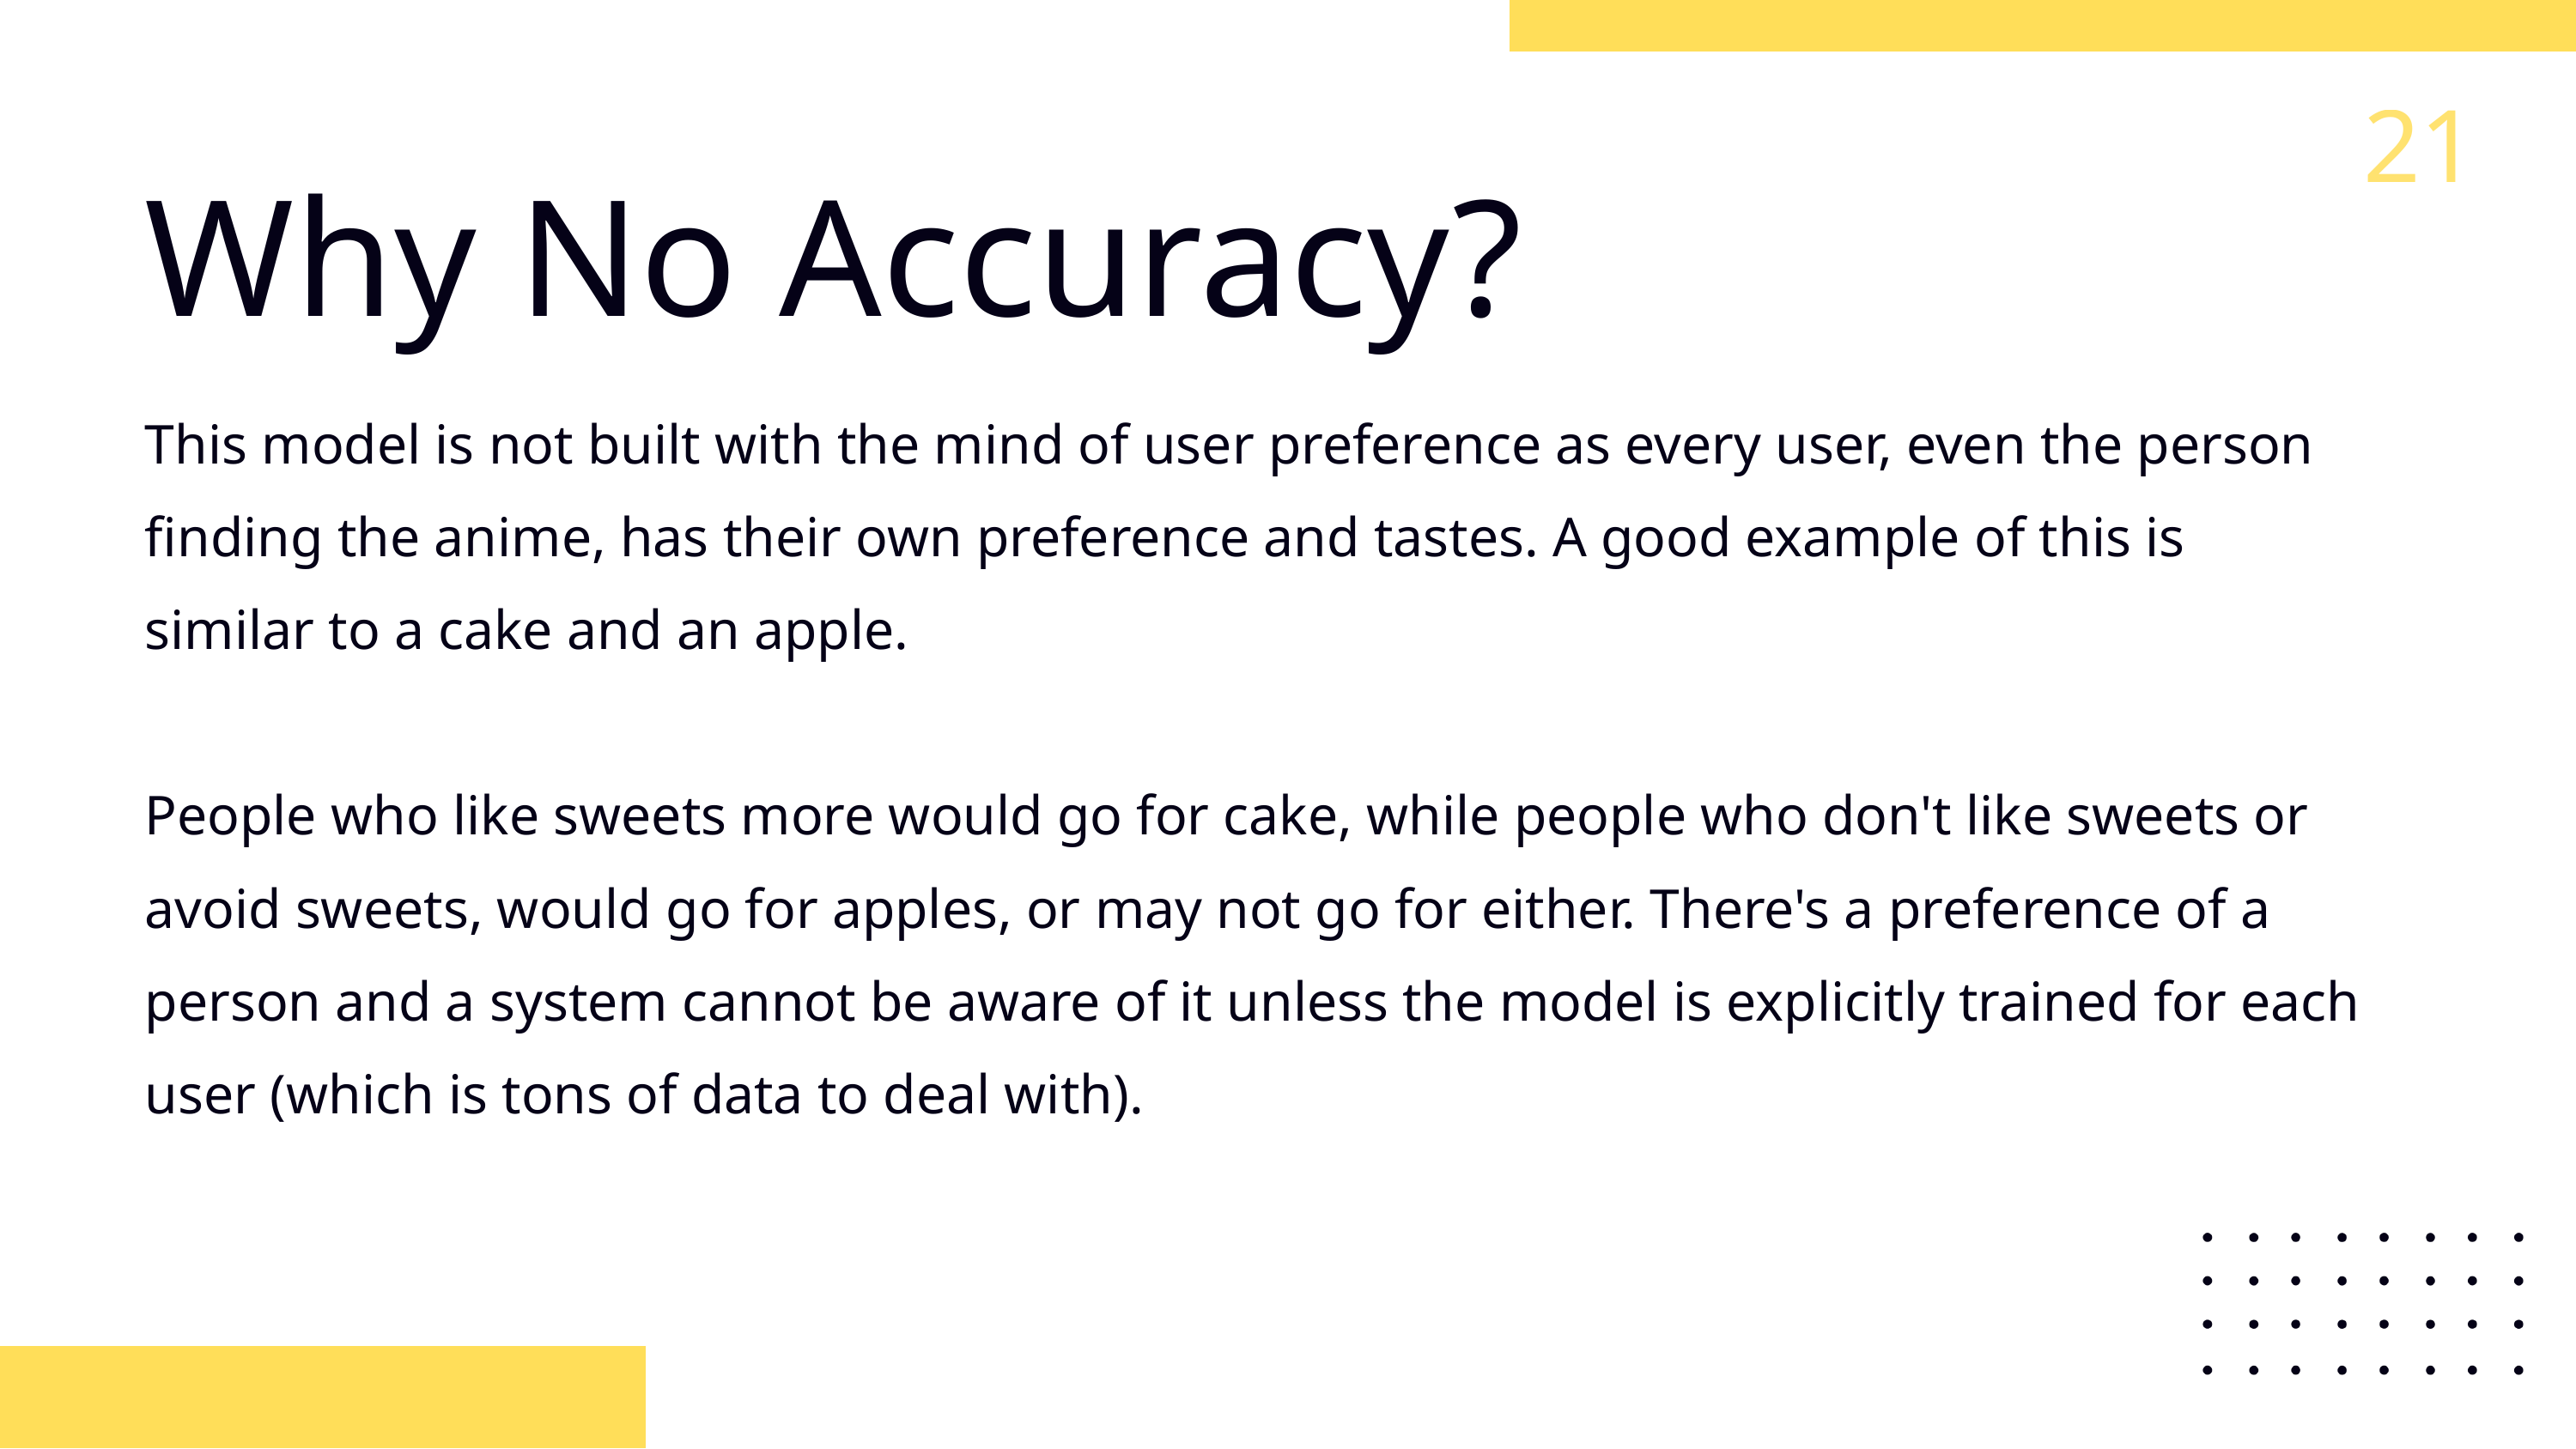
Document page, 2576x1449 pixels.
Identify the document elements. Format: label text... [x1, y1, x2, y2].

text_box Why No Accuracy? [144, 172, 2154, 349]
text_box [1509, 0, 2576, 52]
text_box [0, 1345, 647, 1449]
text_box 21 [2363, 92, 2500, 203]
picture [2202, 1232, 2524, 1376]
text_box This model is not built with the mind of user preference as every user, even the person finding the anime, has their own preference and tastes. A good example of this is similar to a cake and an apple. People who like sweets more would go for cake, while people who don't like sweets or avoid sweets, would go for apples, or may not go for either. There's a preference of a person and a system cannot be aware of it unless the model is explicitly trained for each user (which is tons of data to deal with). [144, 381, 2364, 1125]
